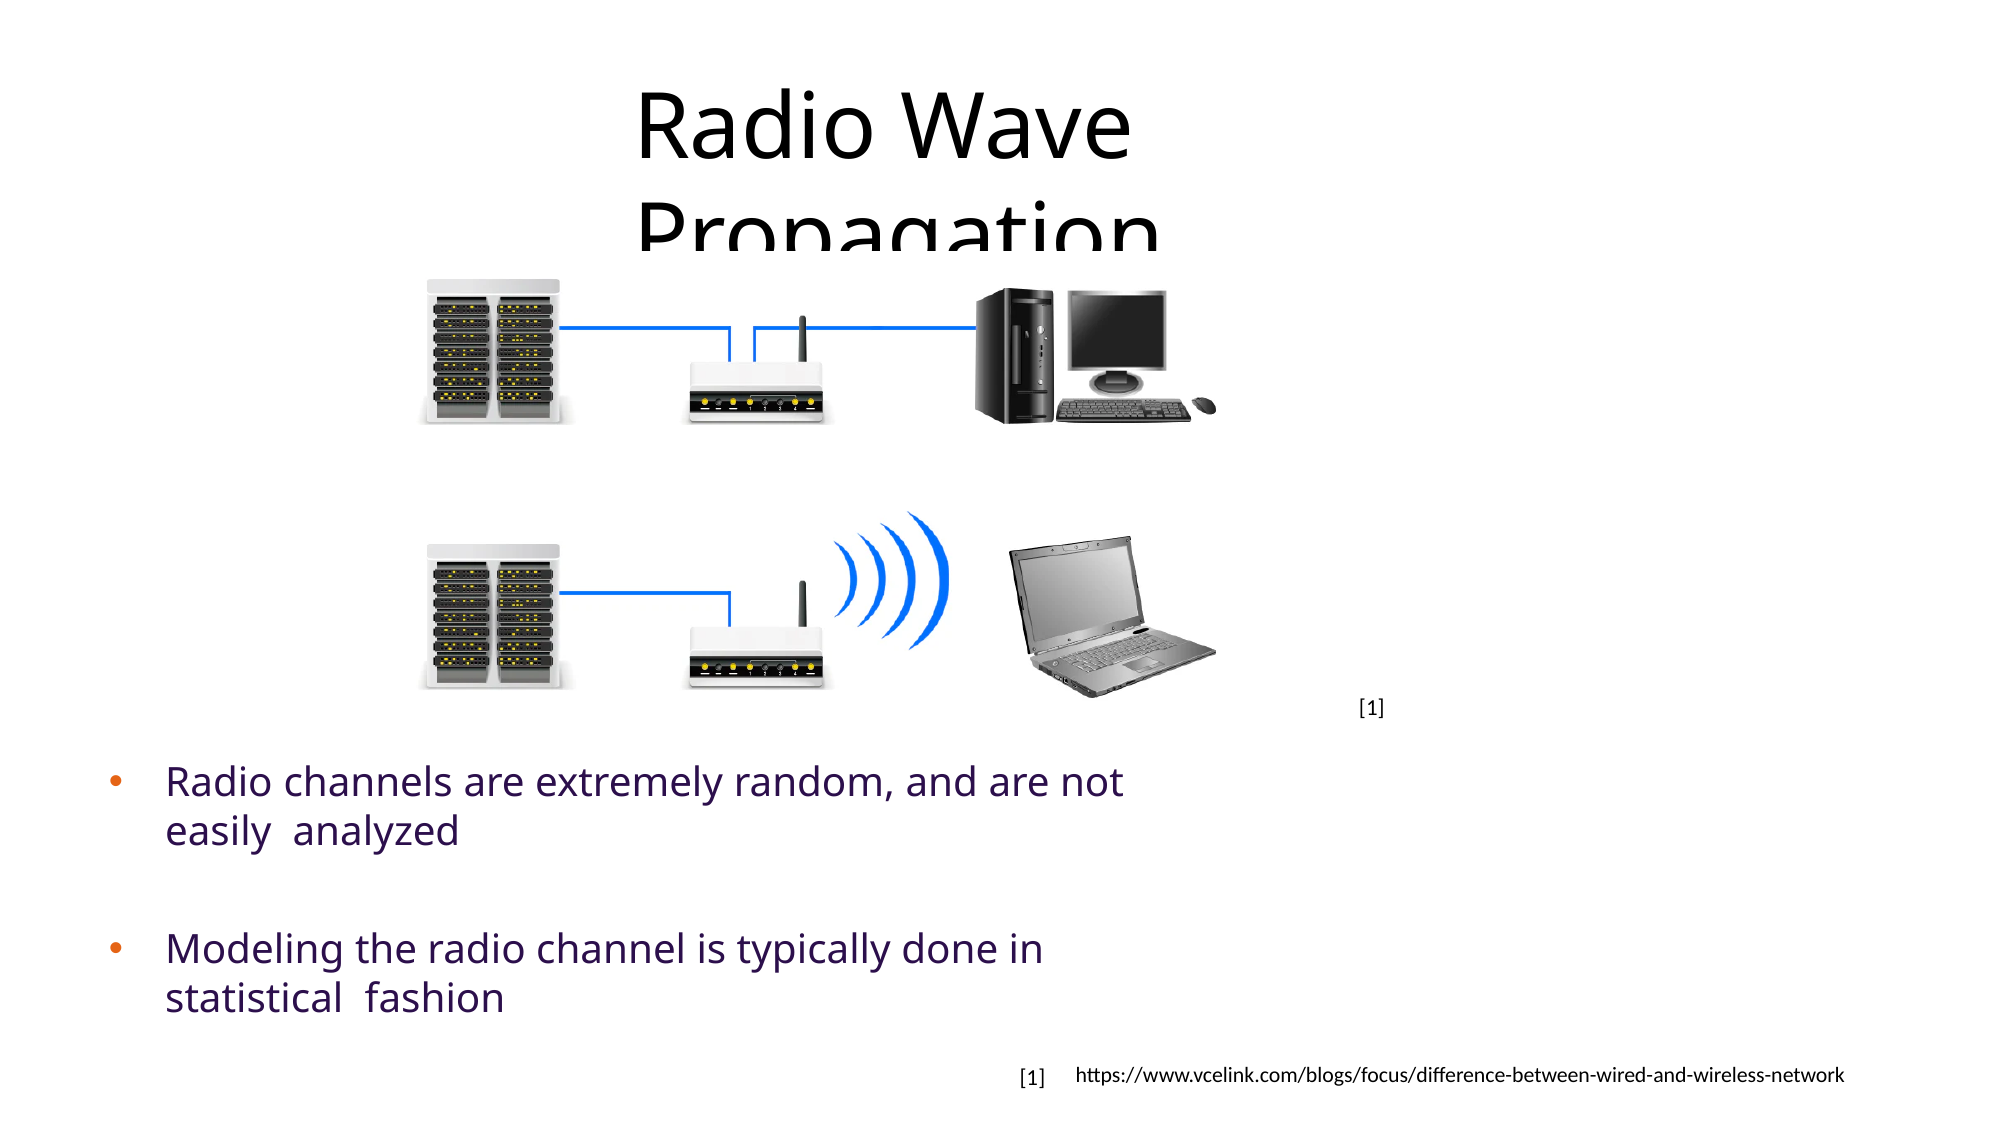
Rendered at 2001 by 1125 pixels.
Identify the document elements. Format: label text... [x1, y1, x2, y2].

text_box [1] [1344, 685, 1400, 728]
text_box [1] [1004, 1055, 1061, 1098]
text_box Radio channels are extremely random, and are not easily analyzed Modeling the radio channel is typically done in statistical fashion [107, 685, 1231, 1021]
title Radio Wave Propagation [631, 65, 1627, 287]
picture [379, 251, 1231, 731]
text_box https://www.vcelink.com/blogs/focus/difference-between-wired-and-wireless-network [1060, 1053, 1877, 1095]
